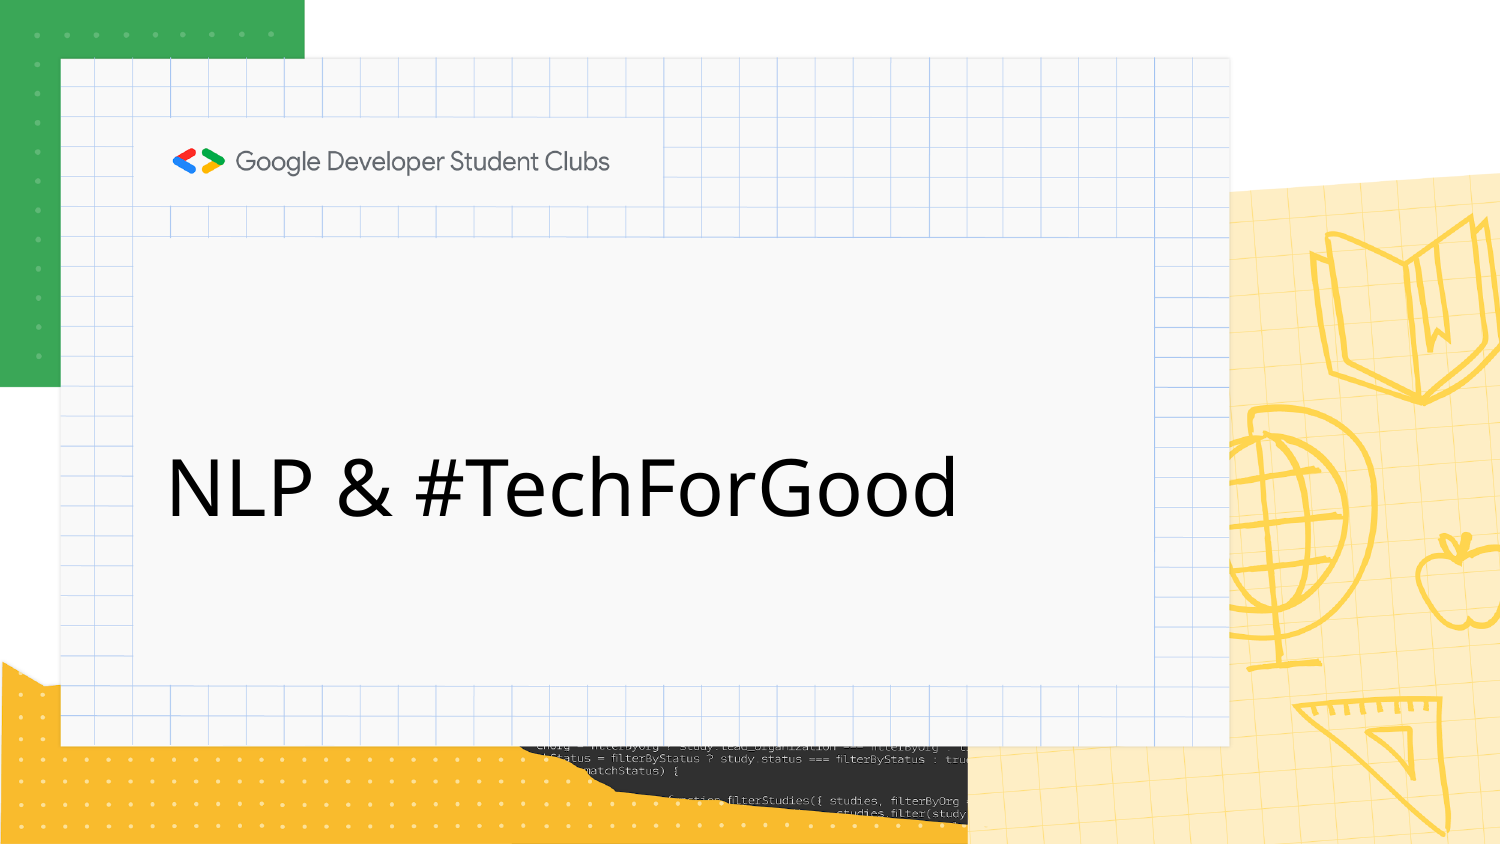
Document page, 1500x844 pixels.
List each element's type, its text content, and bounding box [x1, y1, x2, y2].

picture [0, 0, 1500, 844]
title NLP & #TechForGood [150, 421, 1031, 593]
